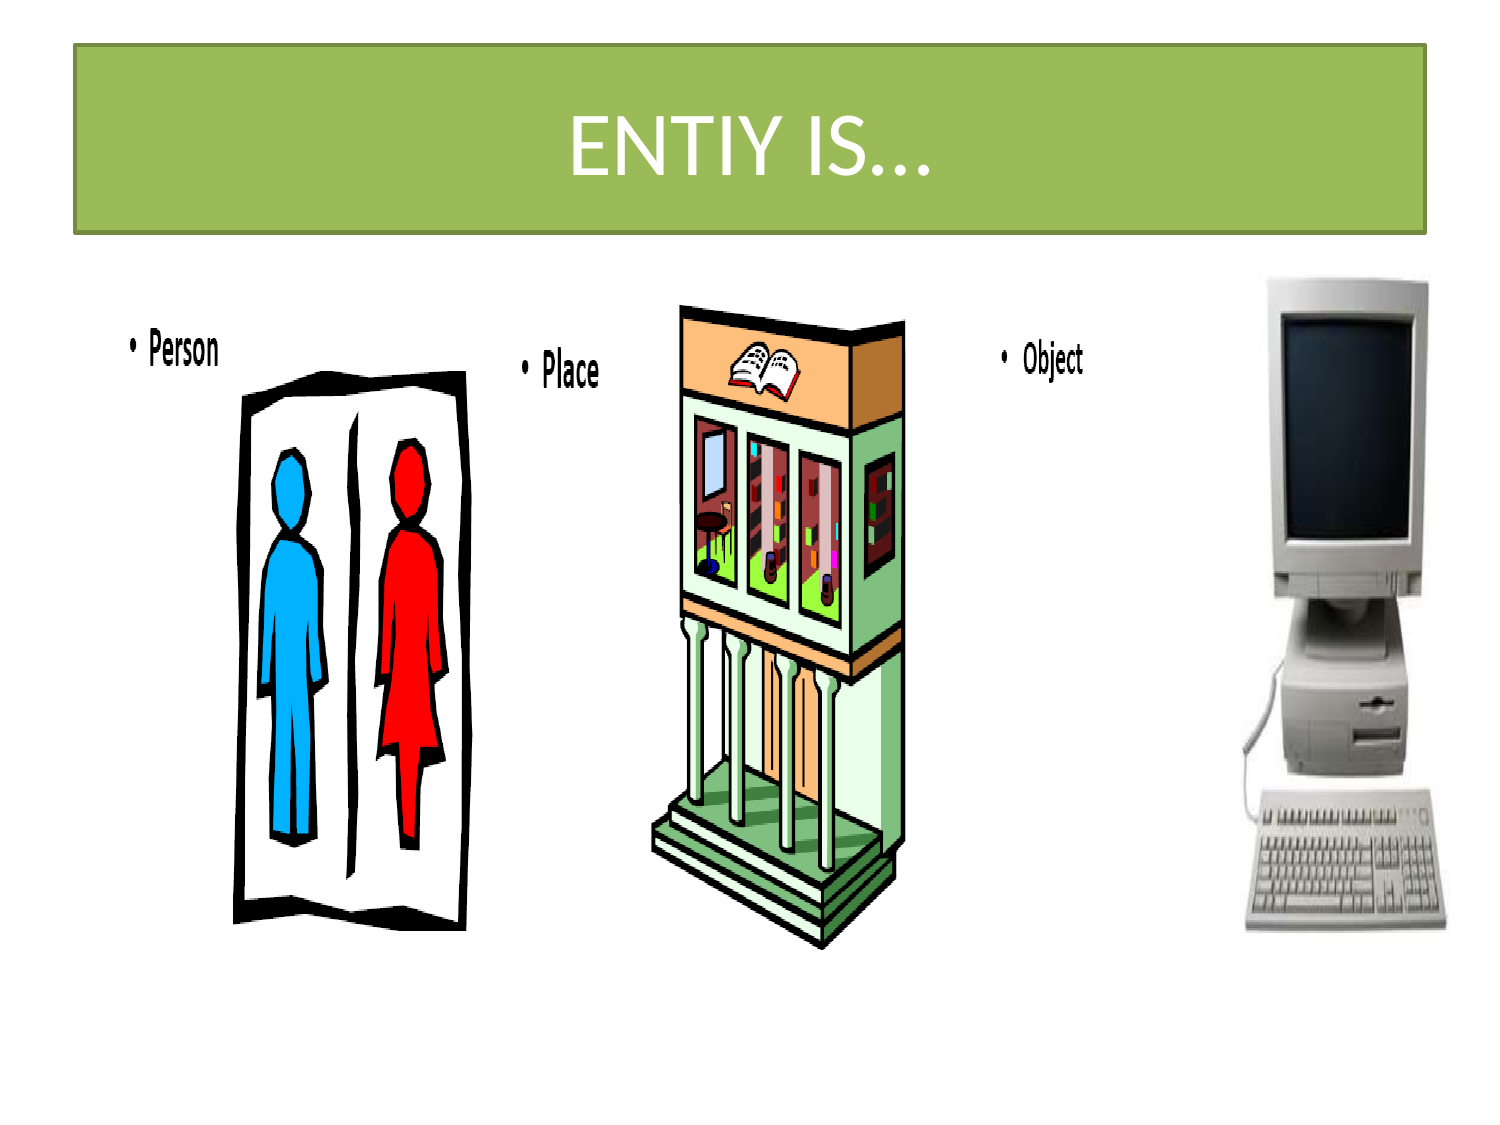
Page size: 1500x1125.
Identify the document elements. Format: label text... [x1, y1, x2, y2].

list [124, 299, 492, 971]
picture [512, 274, 926, 979]
title ENTIY IS… [73, 43, 1427, 235]
picture [974, 274, 1476, 982]
